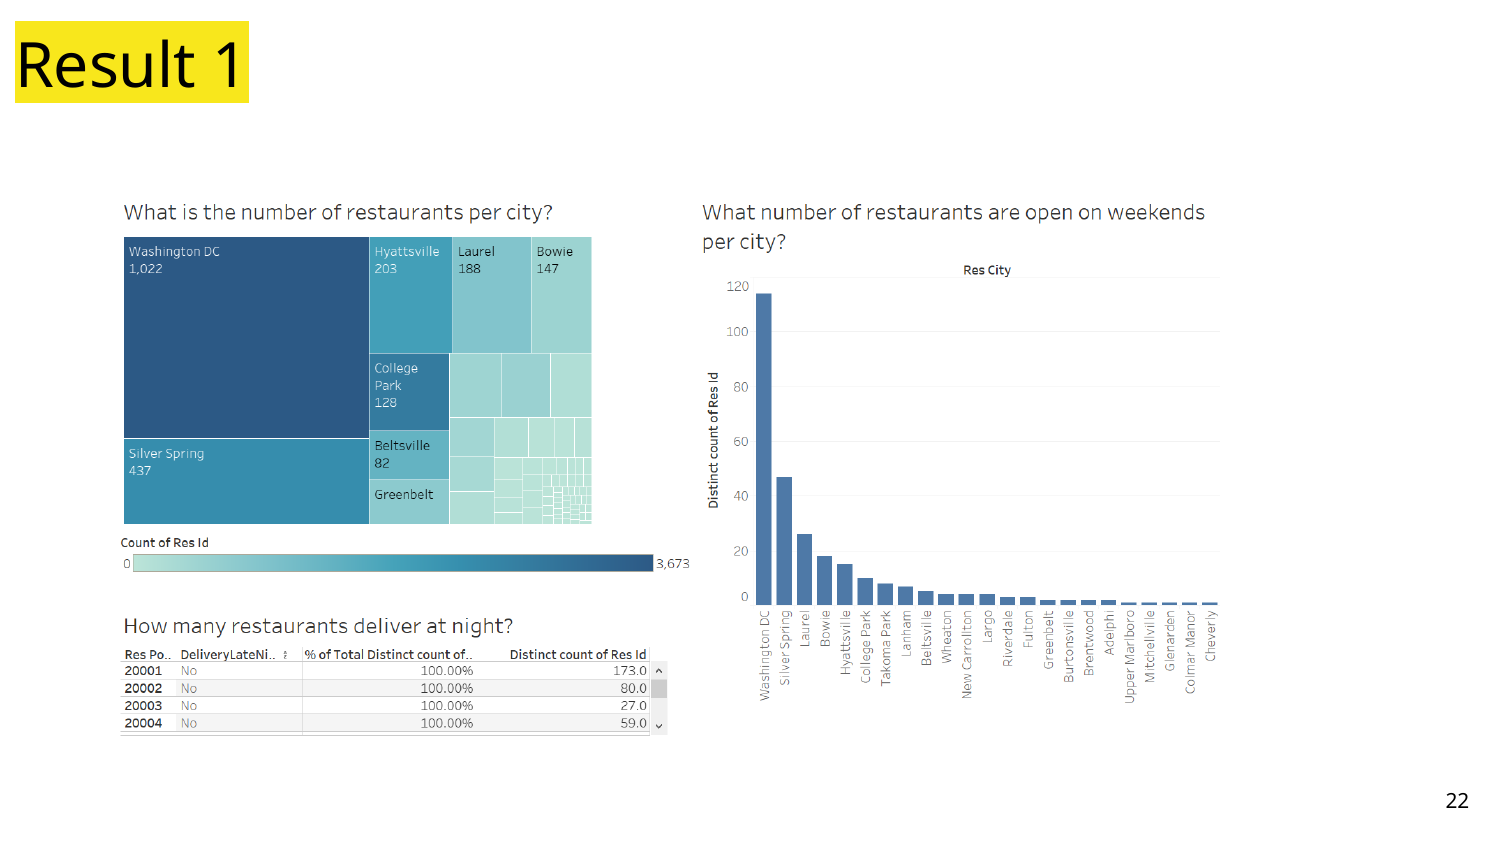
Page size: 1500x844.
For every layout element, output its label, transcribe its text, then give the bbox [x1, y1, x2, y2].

slide_number 22 [1394, 769, 1484, 834]
picture [0, 103, 1340, 822]
title Result 1 [0, 10, 1398, 104]
